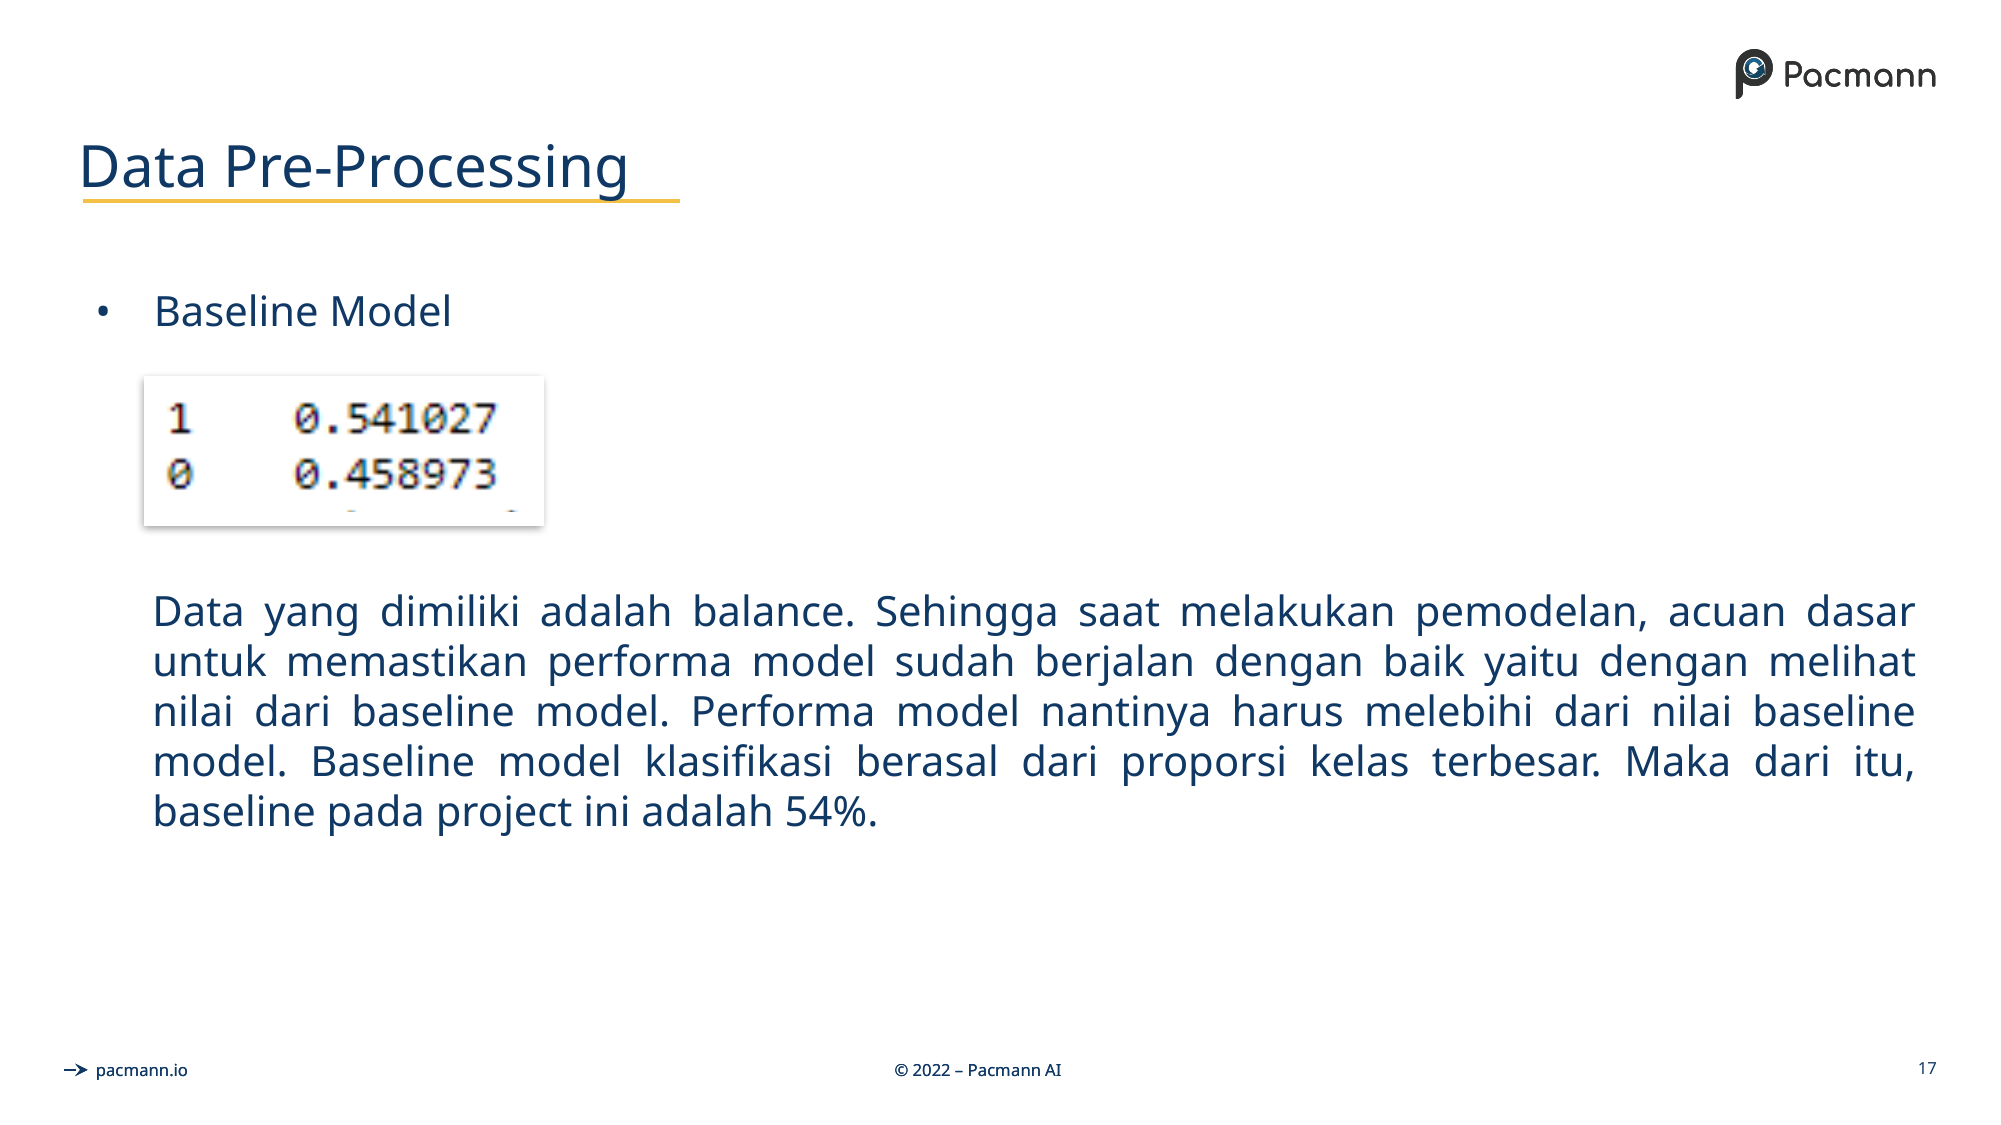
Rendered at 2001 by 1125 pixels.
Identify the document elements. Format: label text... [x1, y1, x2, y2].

picture [158, 390, 530, 513]
picture [1707, 36, 1966, 112]
title Data Pre-Processing [63, 59, 1935, 278]
text_box Baseline Model Data yang dimiliki adalah balance. Sehingga saat melakukan pemodelan, acuan dasar untuk memastikan performa model sudah berjalan dengan baik yaitu dengan melihat nilai dari baseline model. Performa model nantinya harus melebihi dari nilai baseline model. Baseline model klasifikasi berasal dari proporsi kelas terbesar. Maka dari itu, baseline pada project ini adalah 54%. [63, 277, 1932, 843]
